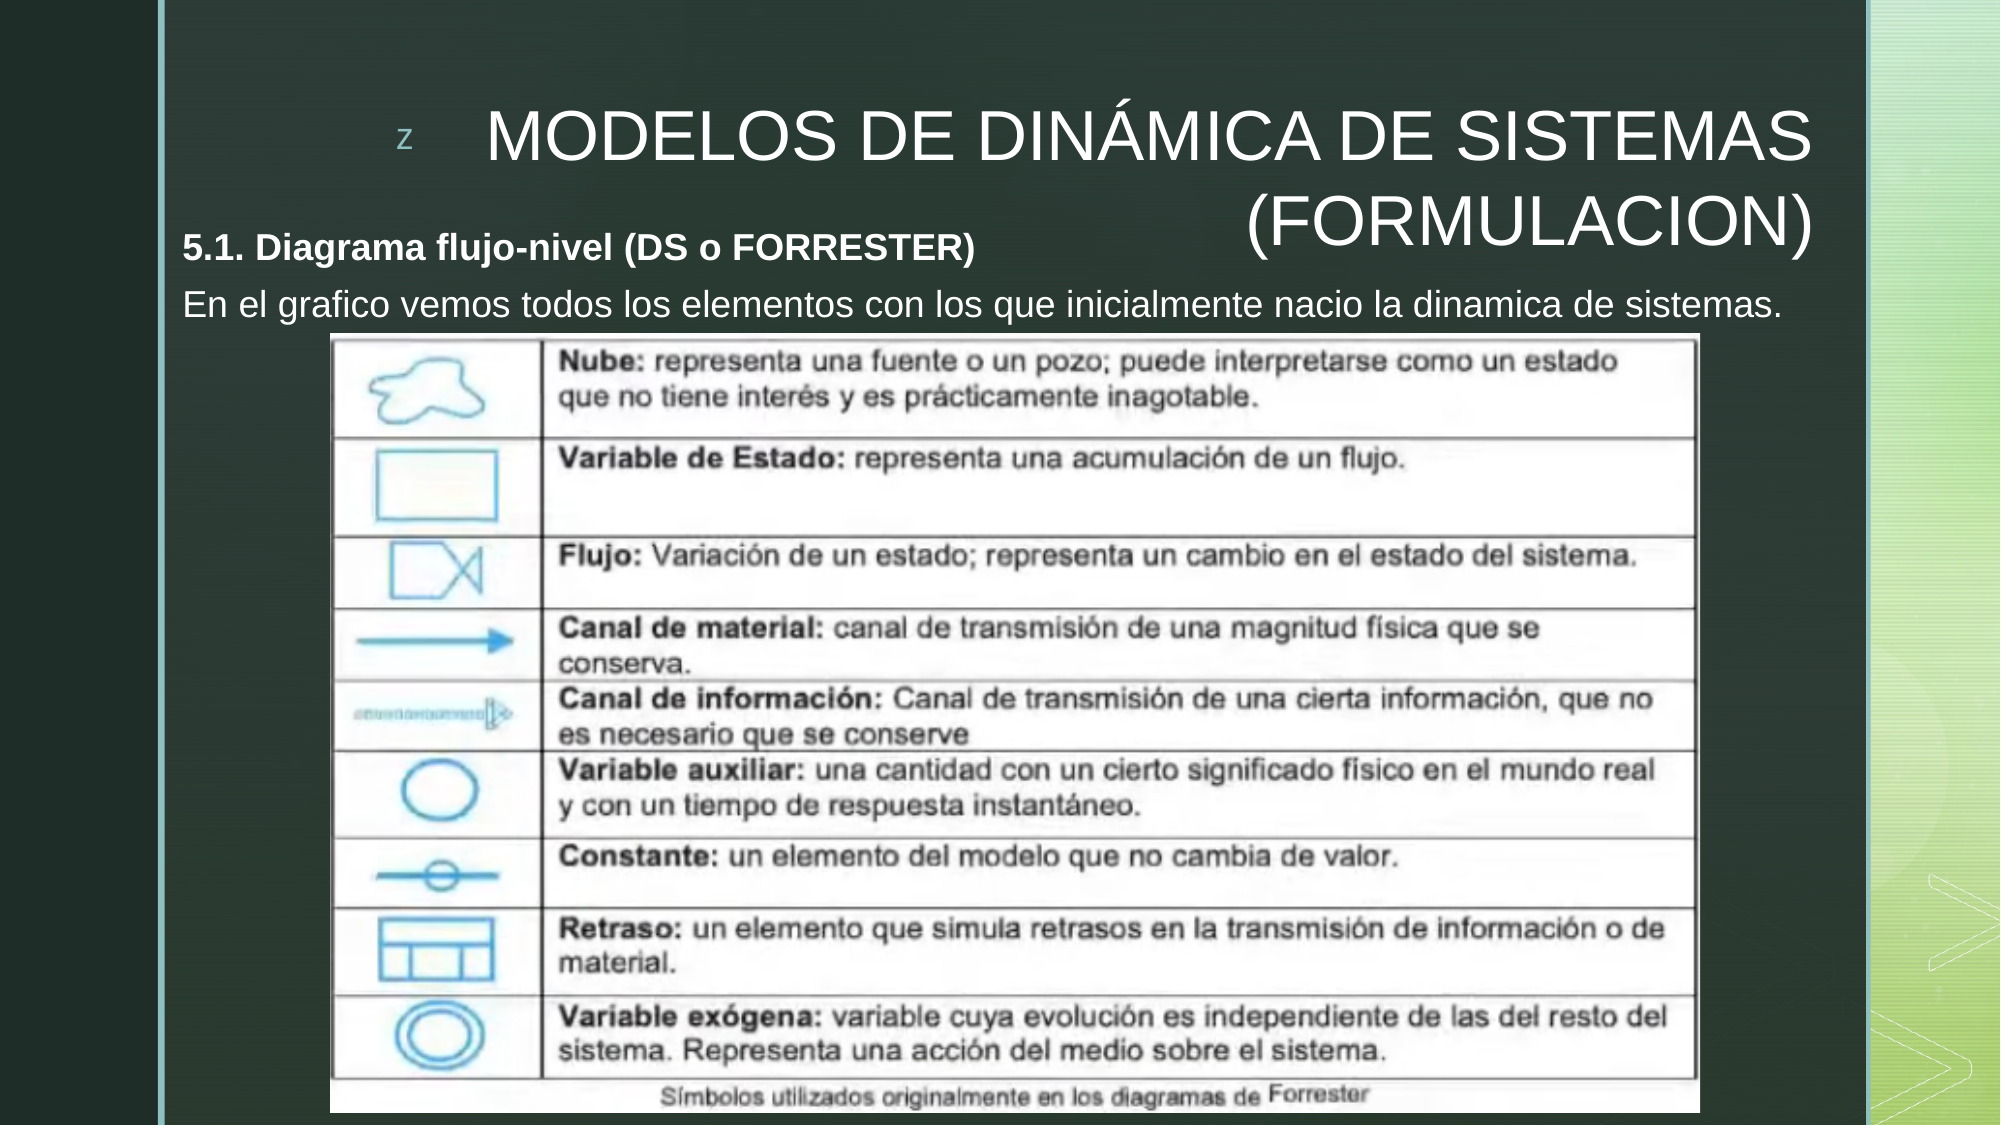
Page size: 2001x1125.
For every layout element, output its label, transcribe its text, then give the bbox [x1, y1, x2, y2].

text_box 5.1. Diagrama flujo-nivel (DS o FORRESTER) [167, 212, 1767, 273]
text_box En el grafico vemos todos los elementos con los que inicialmente nacio la dinamica de sistemas. [167, 273, 1835, 333]
text_box MODELOS DE DINÁMICA DE SISTEMAS (FORMULACION) [378, 82, 1830, 267]
picture [329, 332, 1701, 1114]
picture [1871, 0, 2001, 1125]
